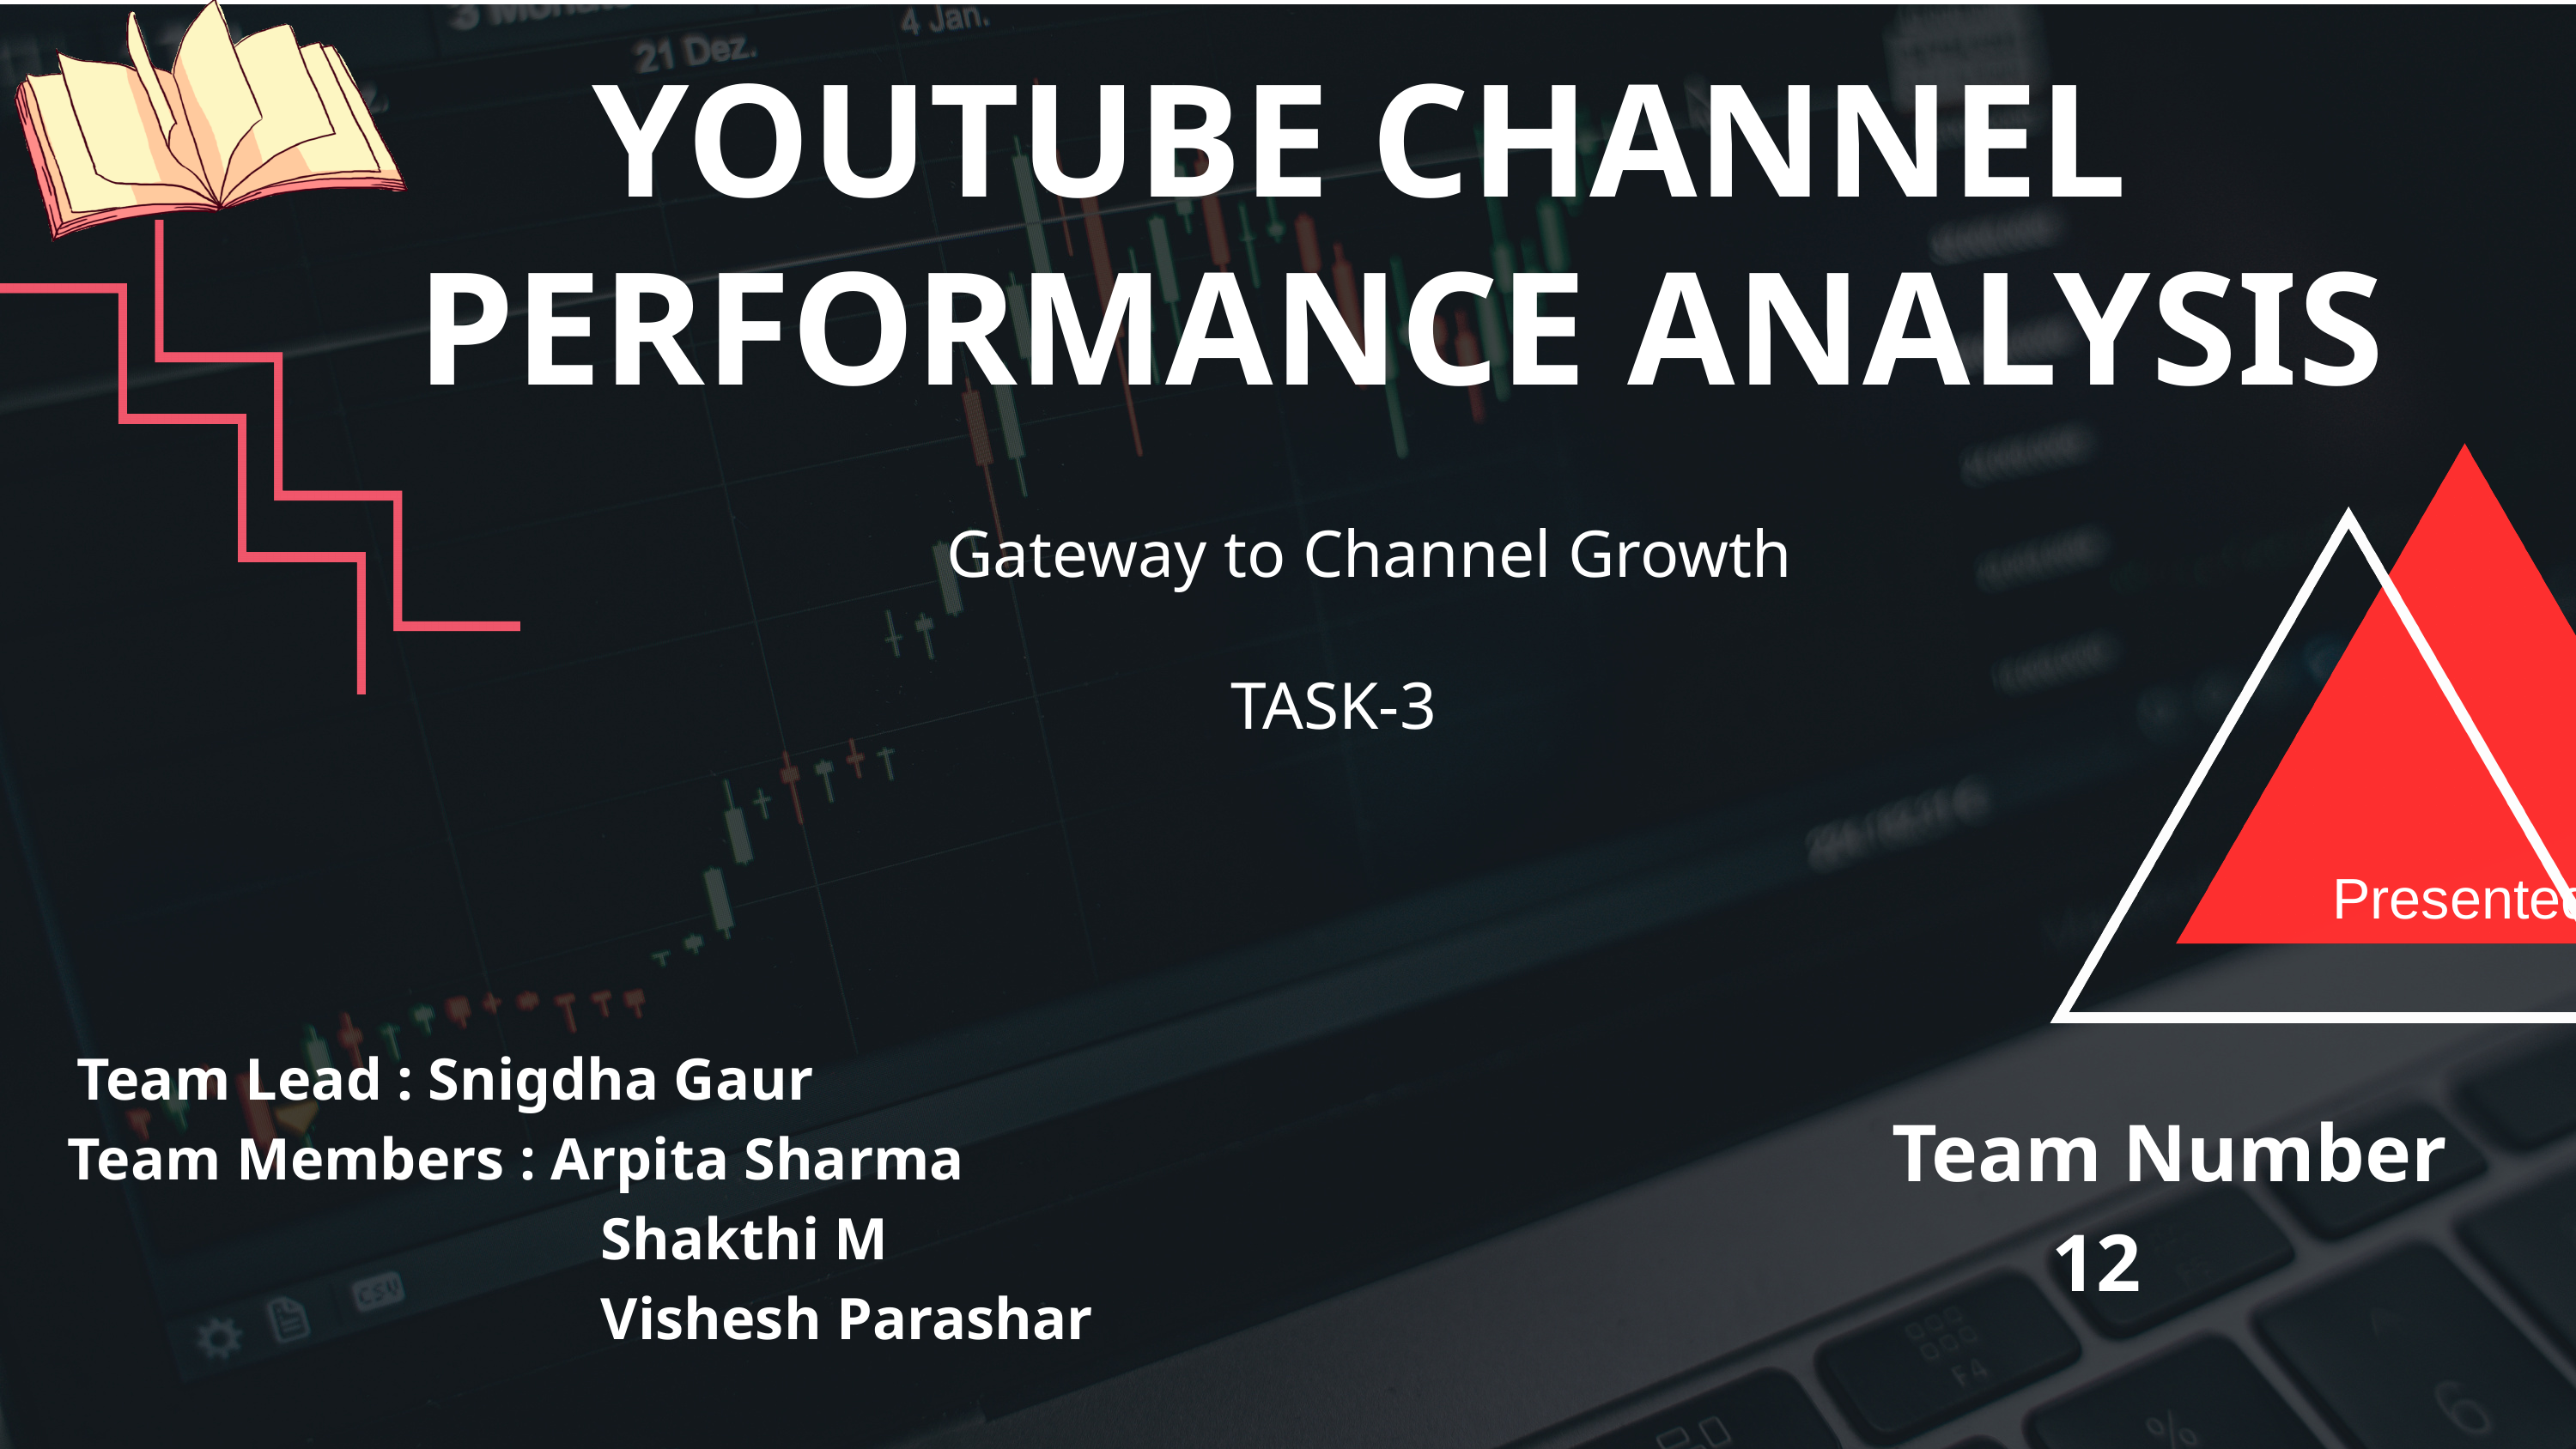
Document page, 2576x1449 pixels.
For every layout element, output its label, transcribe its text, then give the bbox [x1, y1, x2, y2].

text_box [1967, 1219, 2432, 1349]
text_box Team Lead : Snigdha Gaur Team Members : Arpita Sharma Shakthi M Vishesh Parashar [54, 1024, 1213, 1357]
text_box [0, 4, 2576, 1449]
text_box [0, 220, 520, 694]
text_box YOUTUBE CHANNEL PERFORMANCE ANALYSIS [278, 40, 2523, 416]
text_box Gateway to Channel Growth TASK-3 [812, 514, 1911, 743]
picture [14, 0, 409, 242]
text_box Team Number 12 [1763, 1088, 2447, 1308]
text_box [2050, 443, 2576, 1023]
text_box Presented by [2318, 855, 2576, 937]
